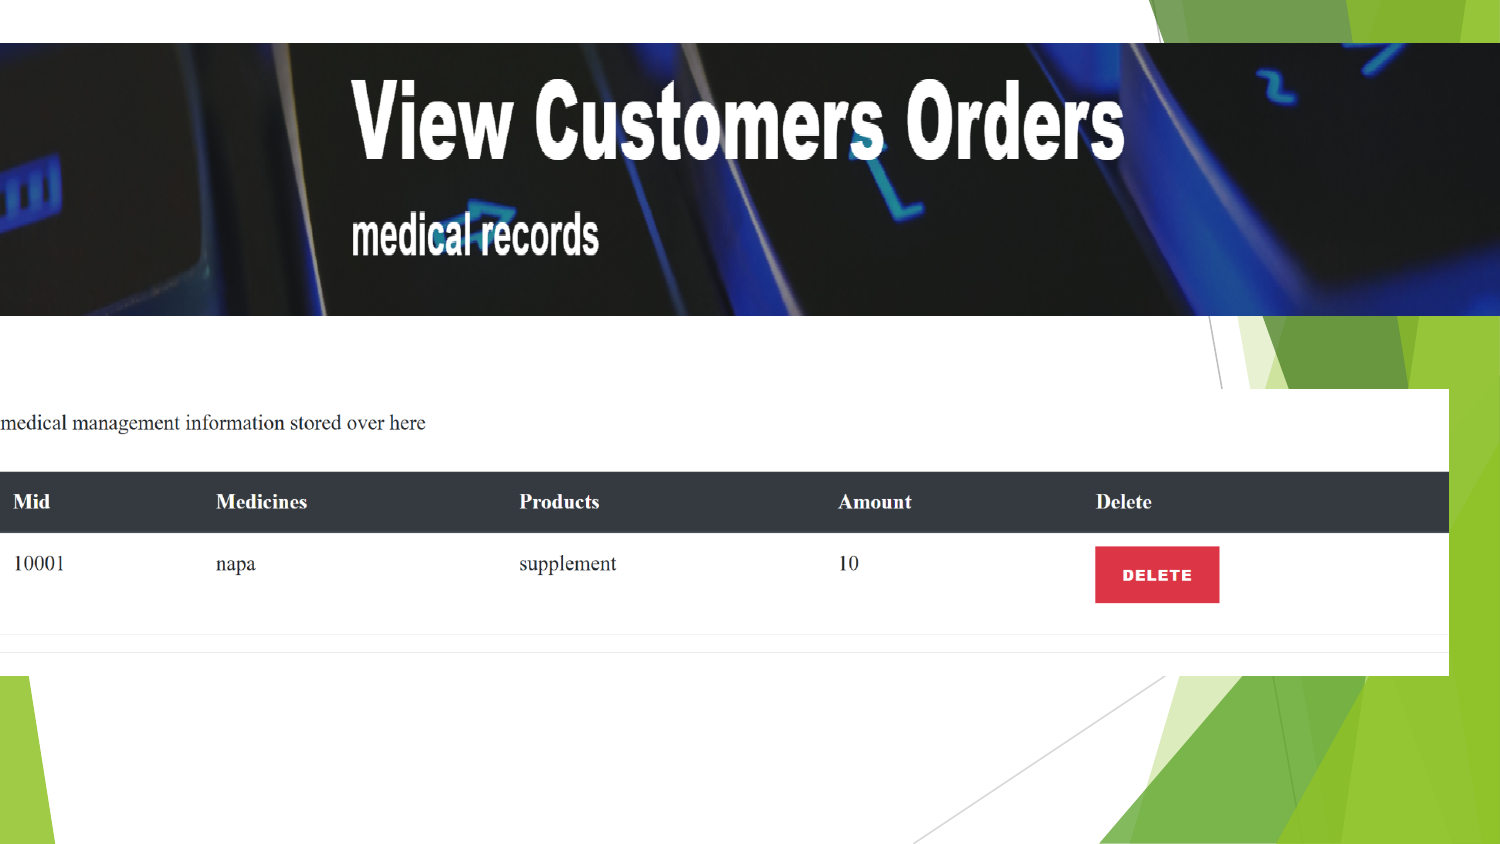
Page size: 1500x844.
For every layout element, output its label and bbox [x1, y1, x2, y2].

list [51, 325, 1449, 389]
list [51, 683, 1449, 750]
picture [0, 43, 1500, 317]
picture [0, 389, 1450, 676]
